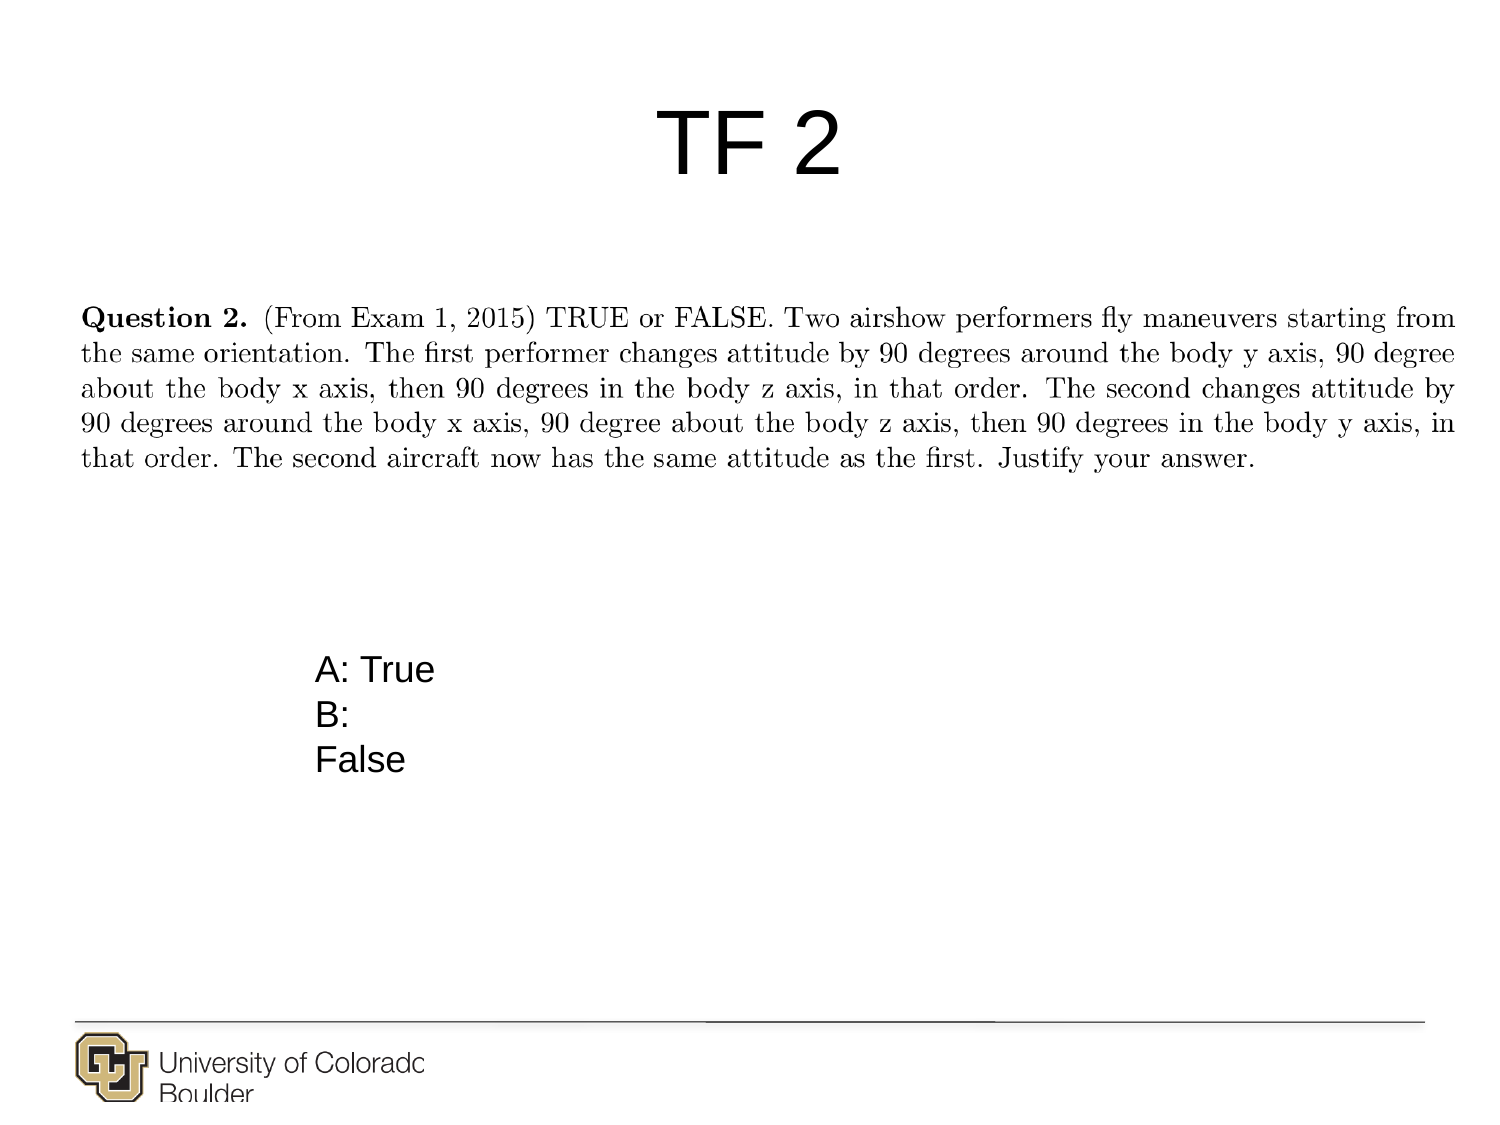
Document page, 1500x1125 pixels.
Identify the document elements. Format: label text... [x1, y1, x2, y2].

text_box A: True B: False [299, 637, 467, 736]
picture [74, 299, 1462, 483]
title TF 2 [75, 44, 1425, 232]
